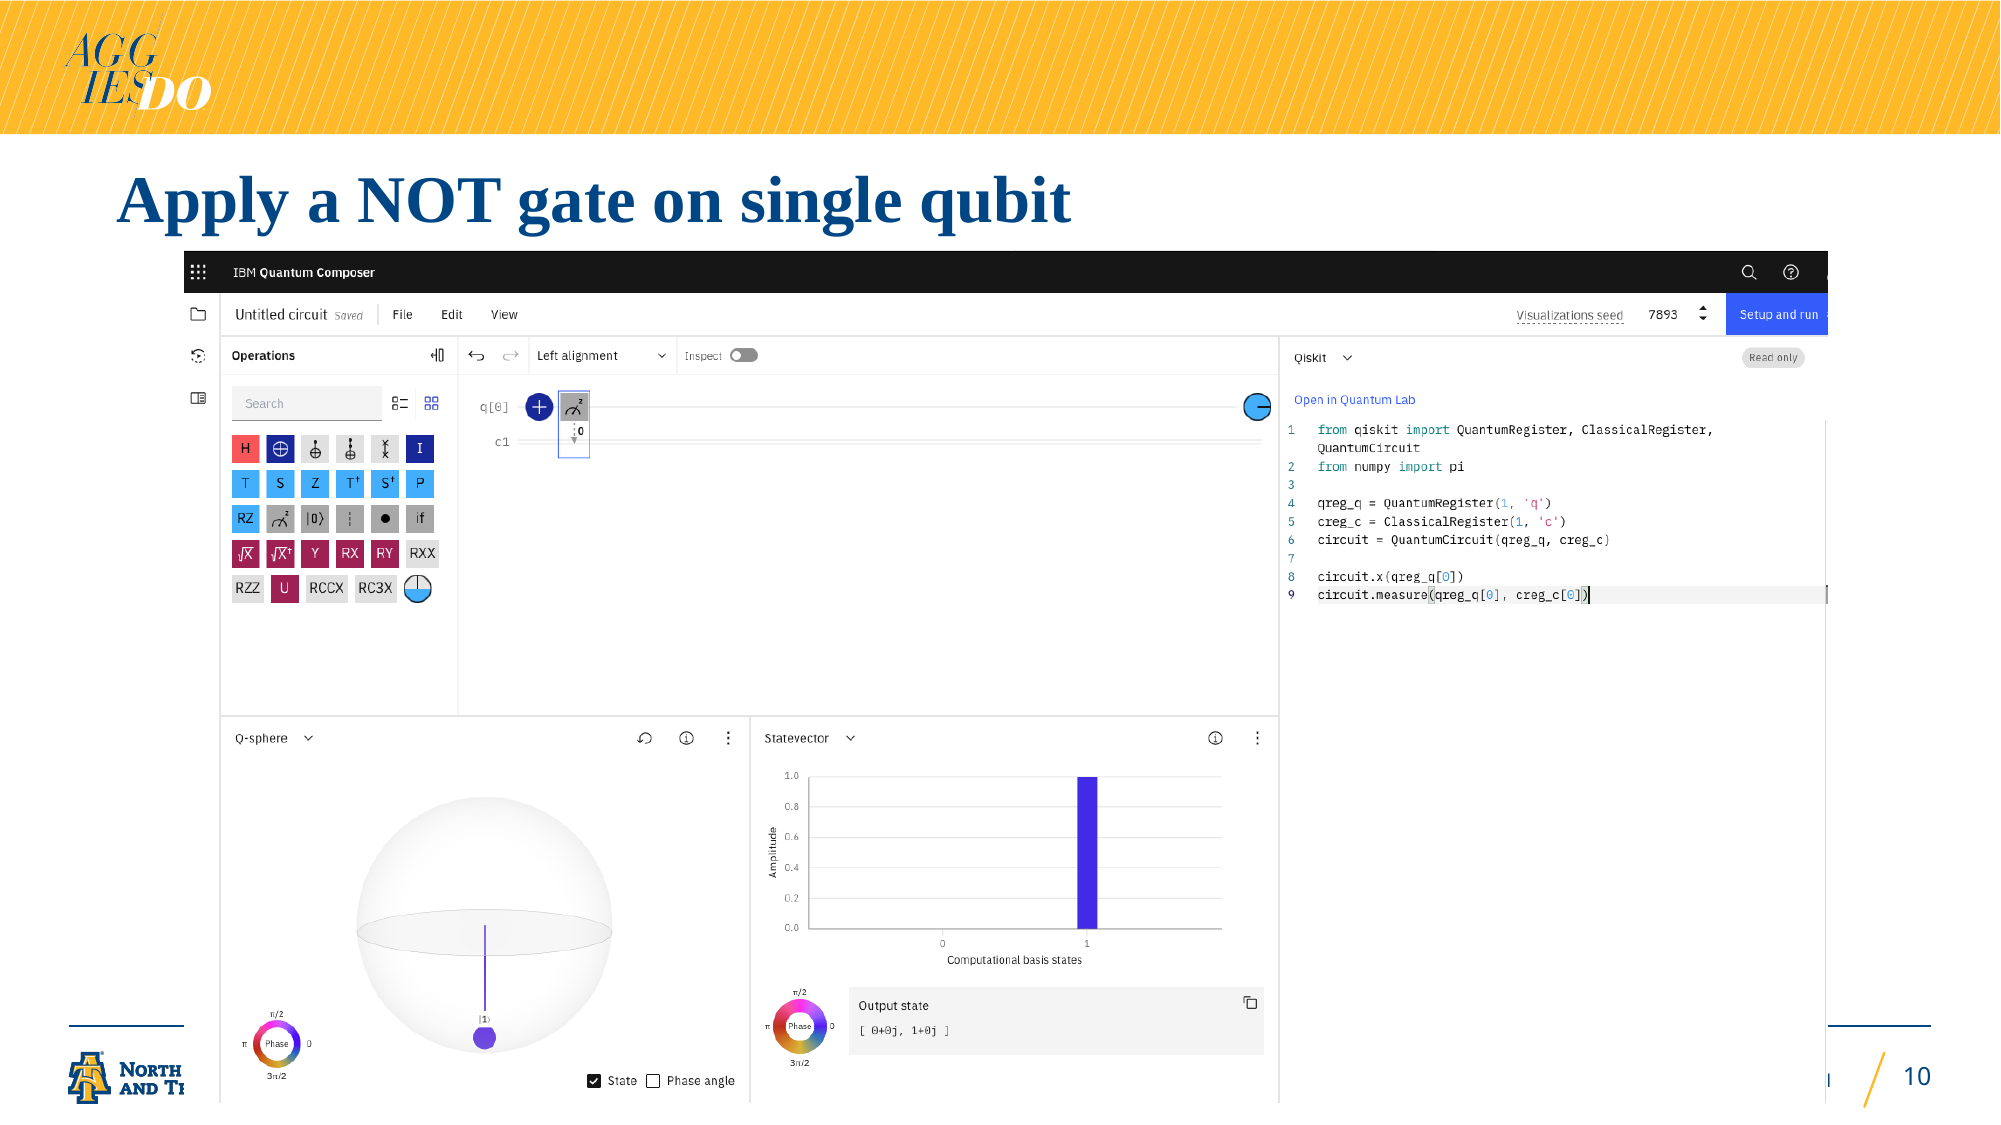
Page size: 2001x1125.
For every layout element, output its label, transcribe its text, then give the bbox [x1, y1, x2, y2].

title Apply a NOT gate on single qubit [101, 157, 1757, 251]
picture [63, 13, 211, 120]
slide_number 10 [1851, 1052, 1932, 1103]
picture [68, 250, 1828, 1104]
